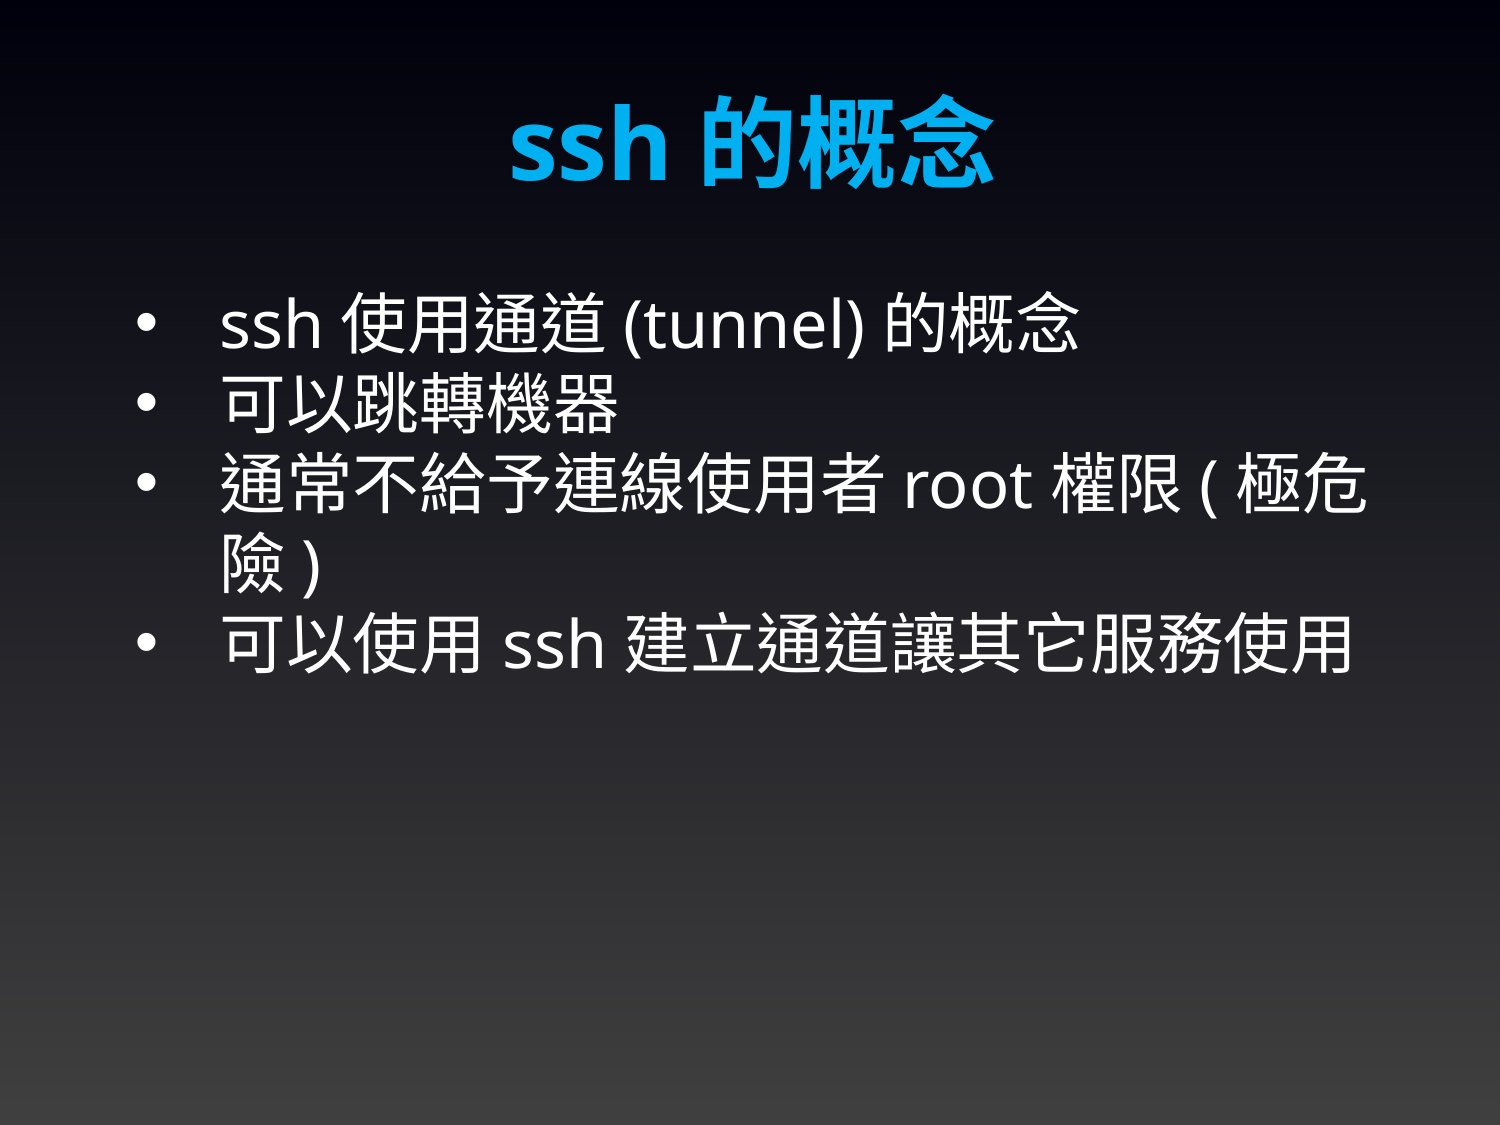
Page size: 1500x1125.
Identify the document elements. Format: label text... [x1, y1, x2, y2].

text_box ssh的概念 [493, 53, 1119, 216]
text_box ssh使用通道(tunnel)的概念 可以跳轉機器 通常不給予連線使用者root權限(極危險) 可以使用ssh建立通道讓其它服務使用 [120, 274, 1446, 689]
